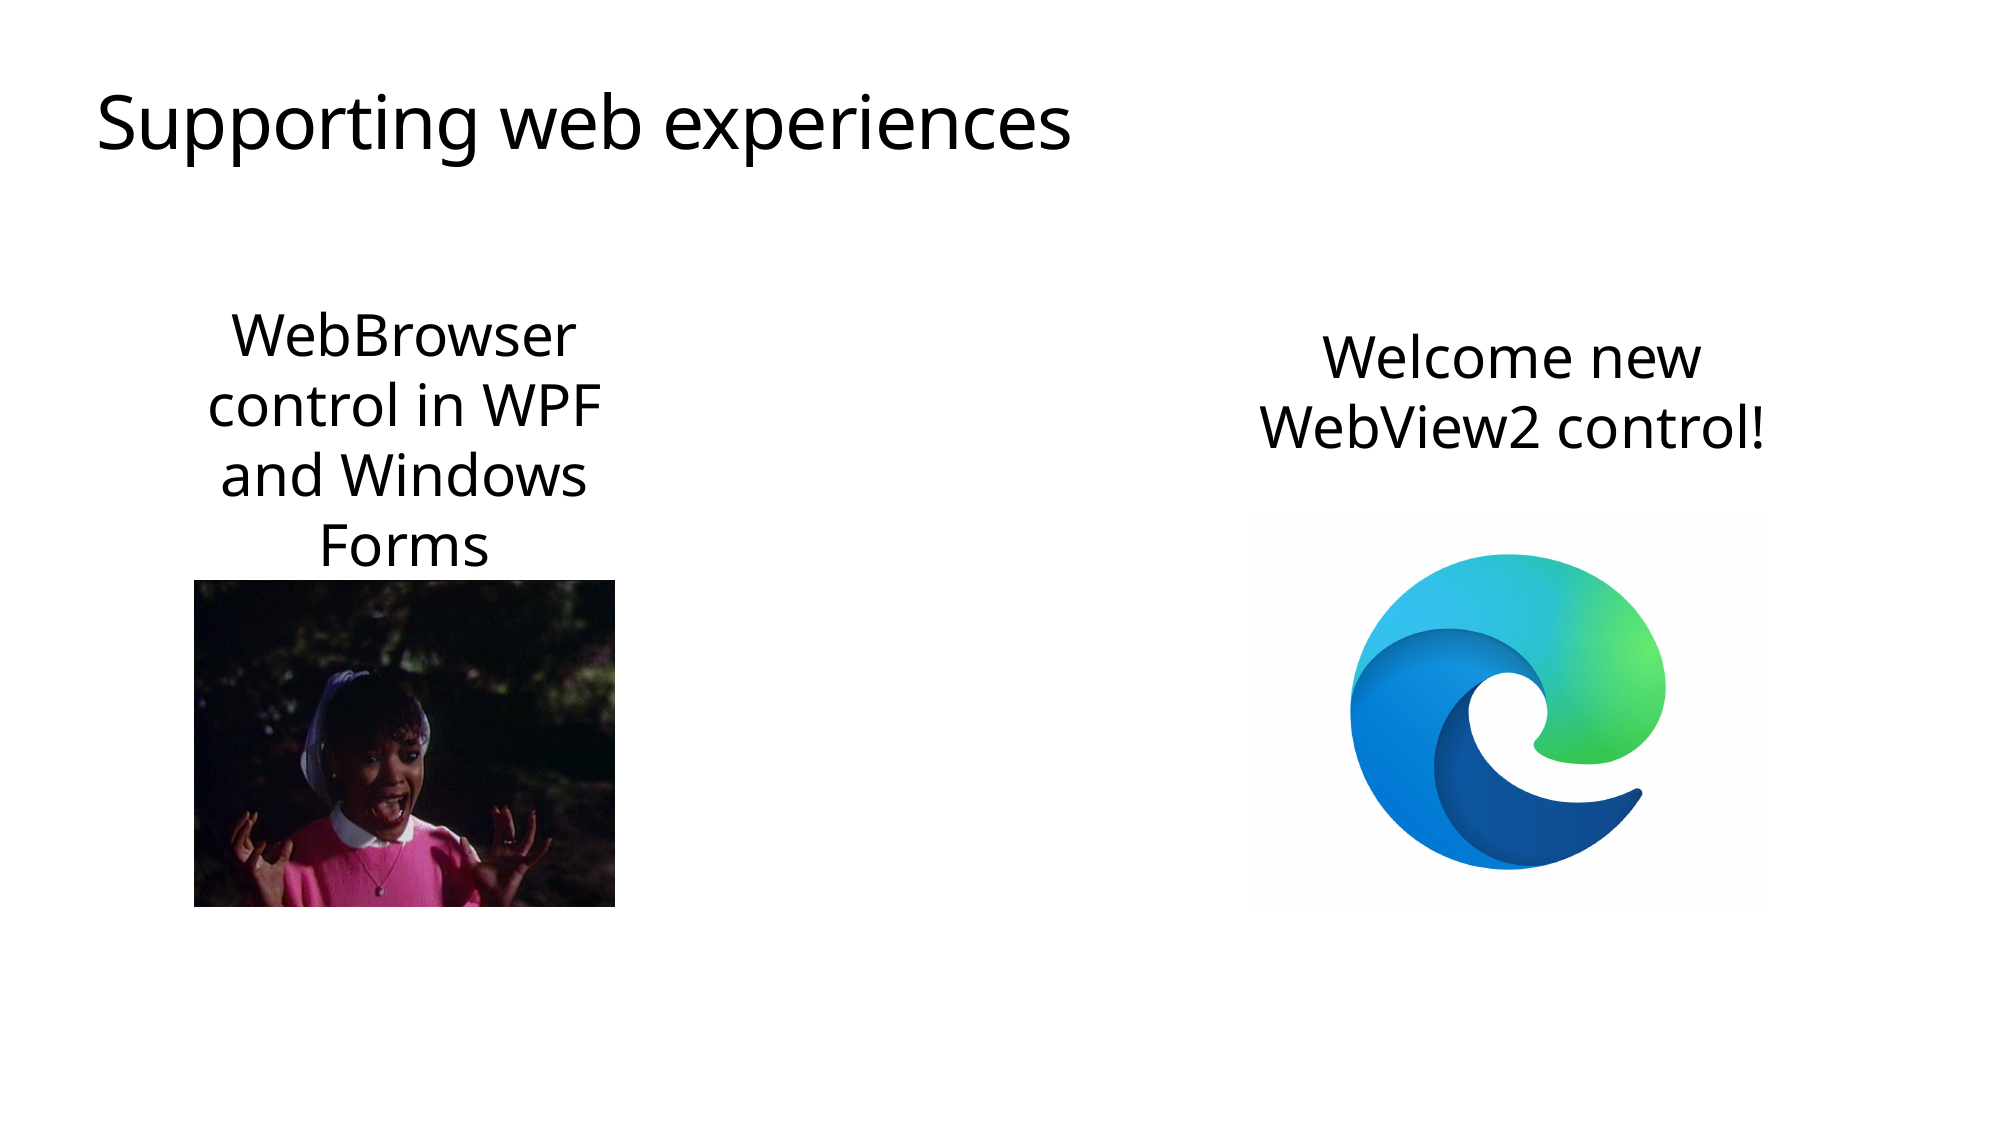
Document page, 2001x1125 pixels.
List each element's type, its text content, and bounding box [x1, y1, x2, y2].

picture [142, 562, 667, 908]
picture [1248, 517, 1768, 907]
text_box Welcome new WebView2 control! [1257, 320, 1768, 461]
title Supporting web experiences [96, 75, 1904, 166]
list WebBrowser control in WPF and Windows Forms [149, 298, 660, 511]
